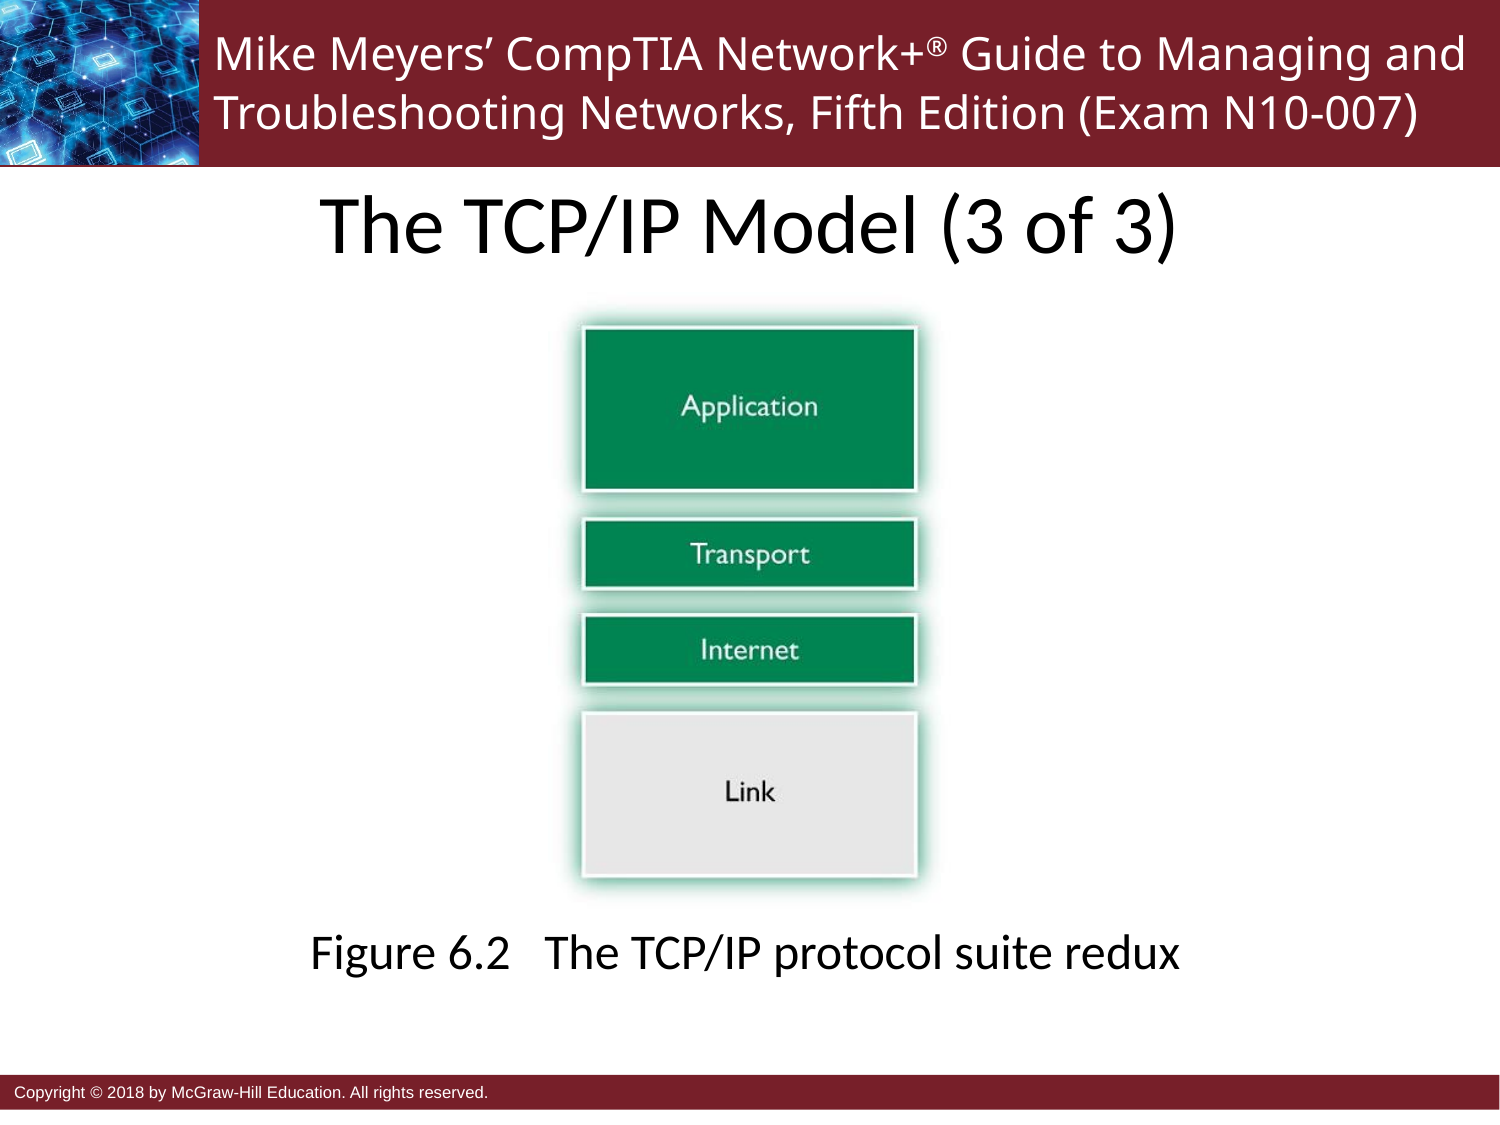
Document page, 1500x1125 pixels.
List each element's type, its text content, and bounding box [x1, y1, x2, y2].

picture [0, 0, 199, 165]
title The TCP/IP Model (3 of 3) [75, 162, 1425, 288]
list Figure 6.2 The TCP/IP protocol suite redux [70, 912, 1421, 1013]
picture [548, 292, 952, 912]
